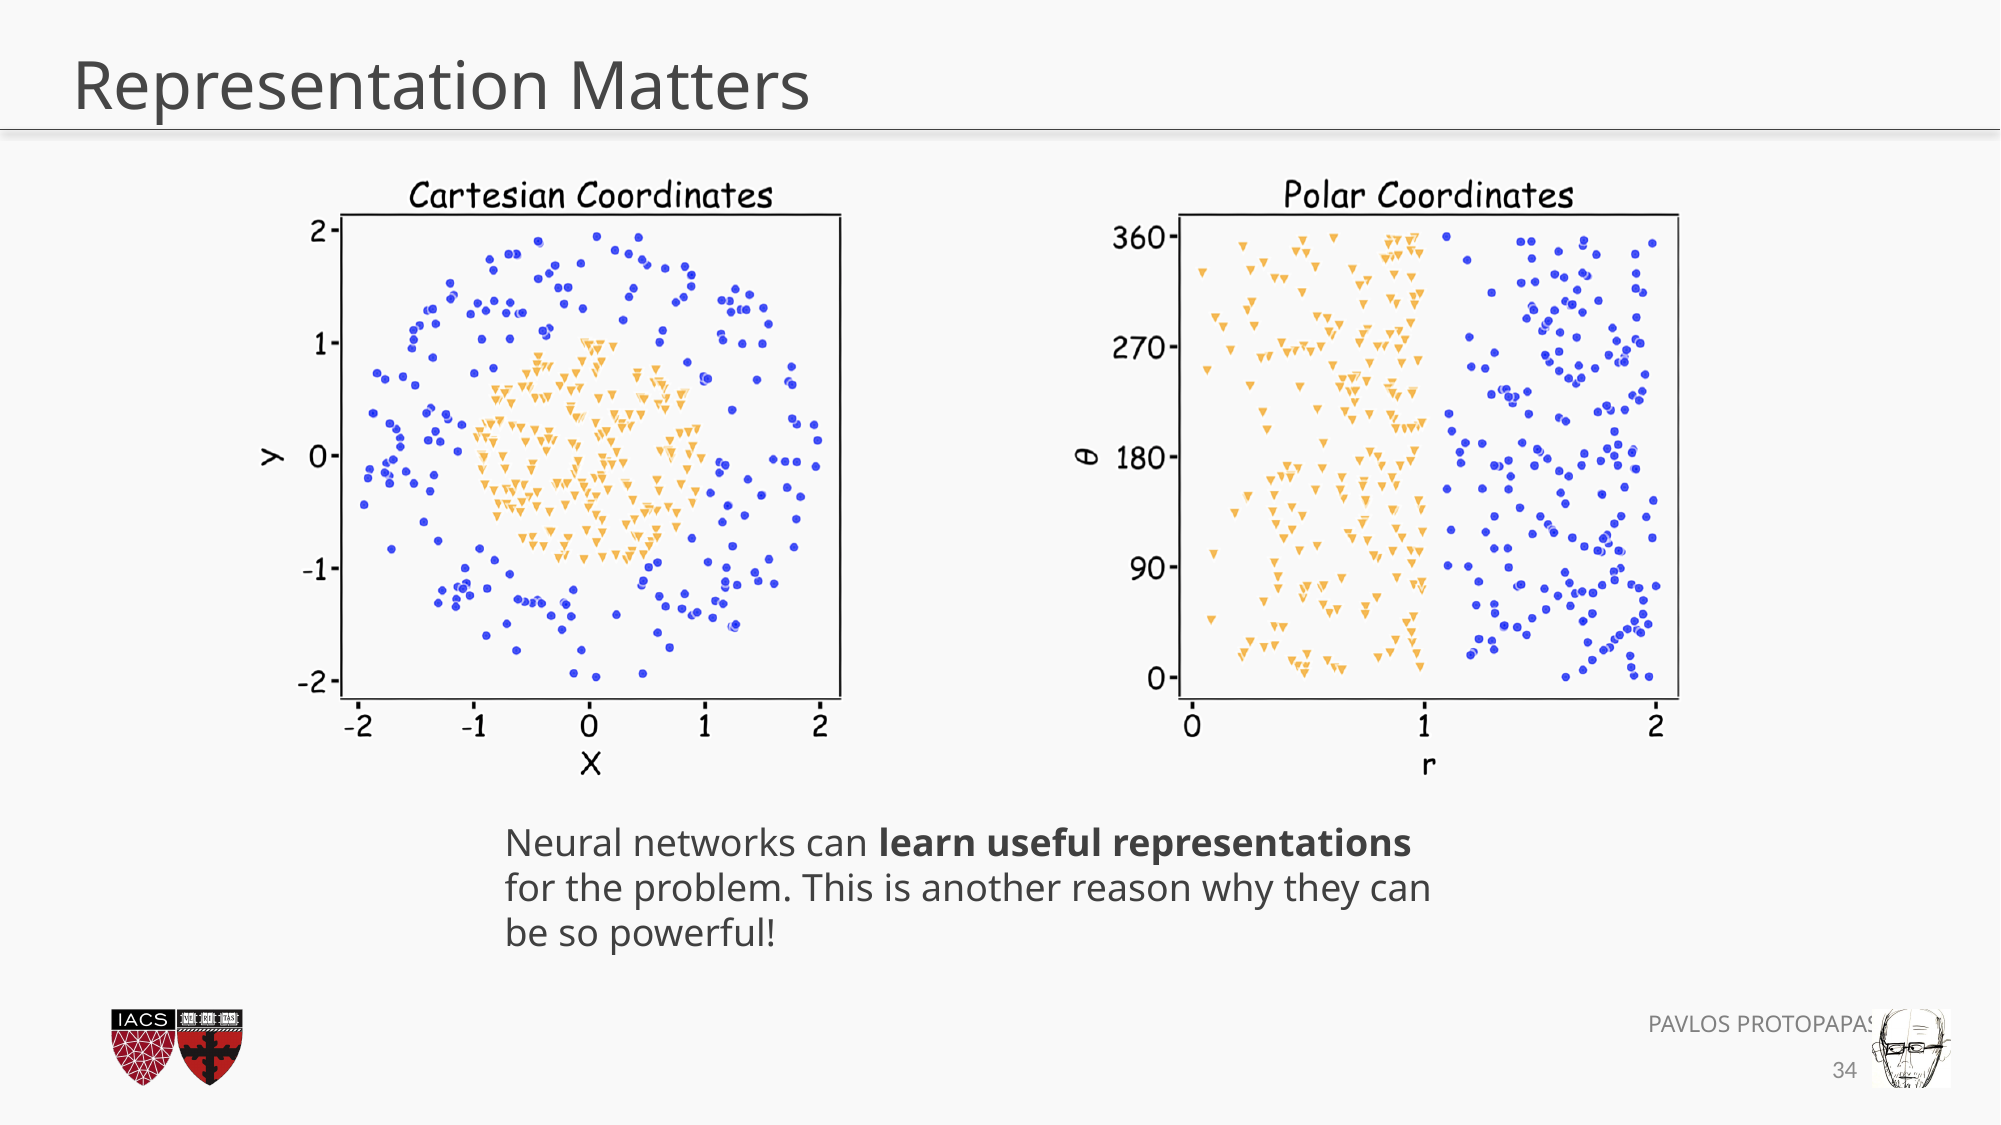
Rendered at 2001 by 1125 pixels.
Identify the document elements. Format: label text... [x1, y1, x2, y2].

slide_number 34 [1405, 1038, 1873, 1099]
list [250, 161, 1750, 793]
text_box Neural networks can learn useful representations for the problem. This is another reason why they can be so powerful! [489, 812, 1483, 962]
title Representation Matters [57, 35, 1943, 162]
picture [109, 1009, 243, 1086]
picture [1872, 1009, 1951, 1088]
